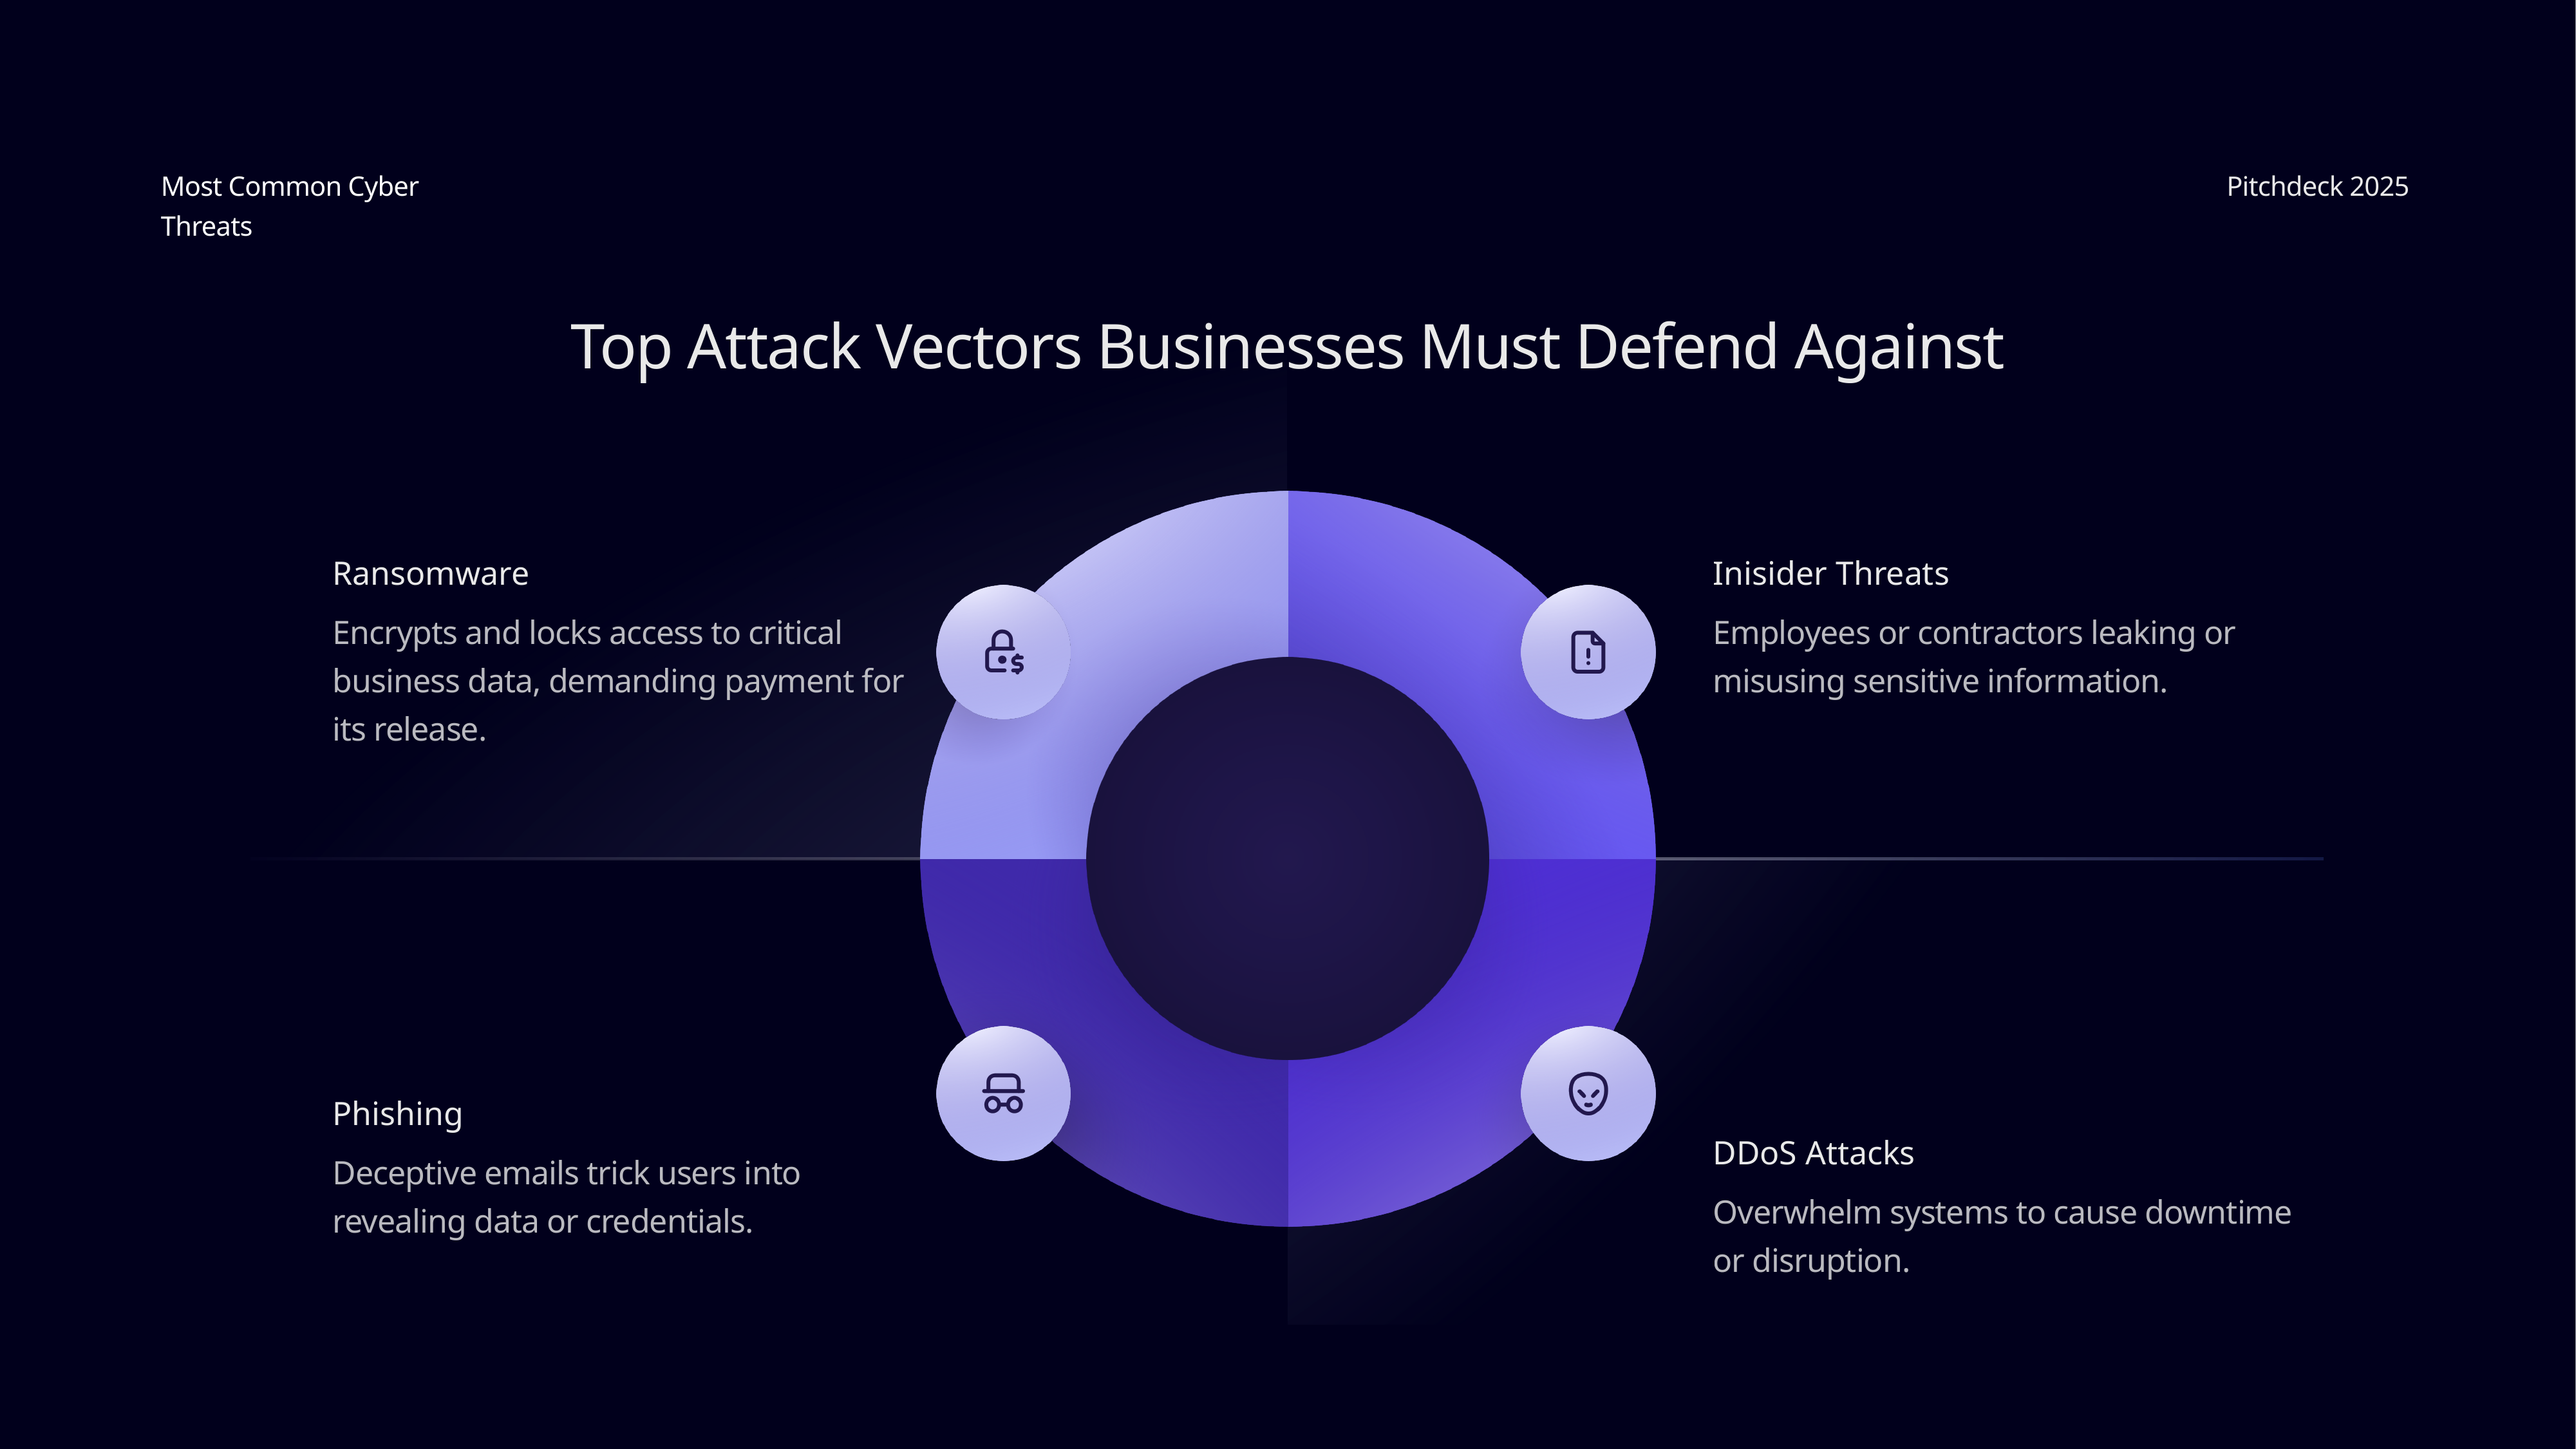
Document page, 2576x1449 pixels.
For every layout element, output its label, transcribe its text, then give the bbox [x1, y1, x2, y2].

text_box Top Attack Vectors Businesses Must Defend Against [1287, 319, 2425, 402]
text_box Pitchdeck 2025 [2215, 160, 2421, 211]
text_box Most Common Cyber Threats [161, 160, 429, 251]
text_box Deceptive emails trick users into revealing data or credentials. [332, 1142, 931, 1251]
text_box Inisider Threats [1713, 553, 2311, 602]
picture [112, 292, 2462, 1325]
text_box Employees or contractors leaking or misusing sensitive information. [1713, 602, 2311, 710]
text_box Phishing [332, 1093, 920, 1142]
